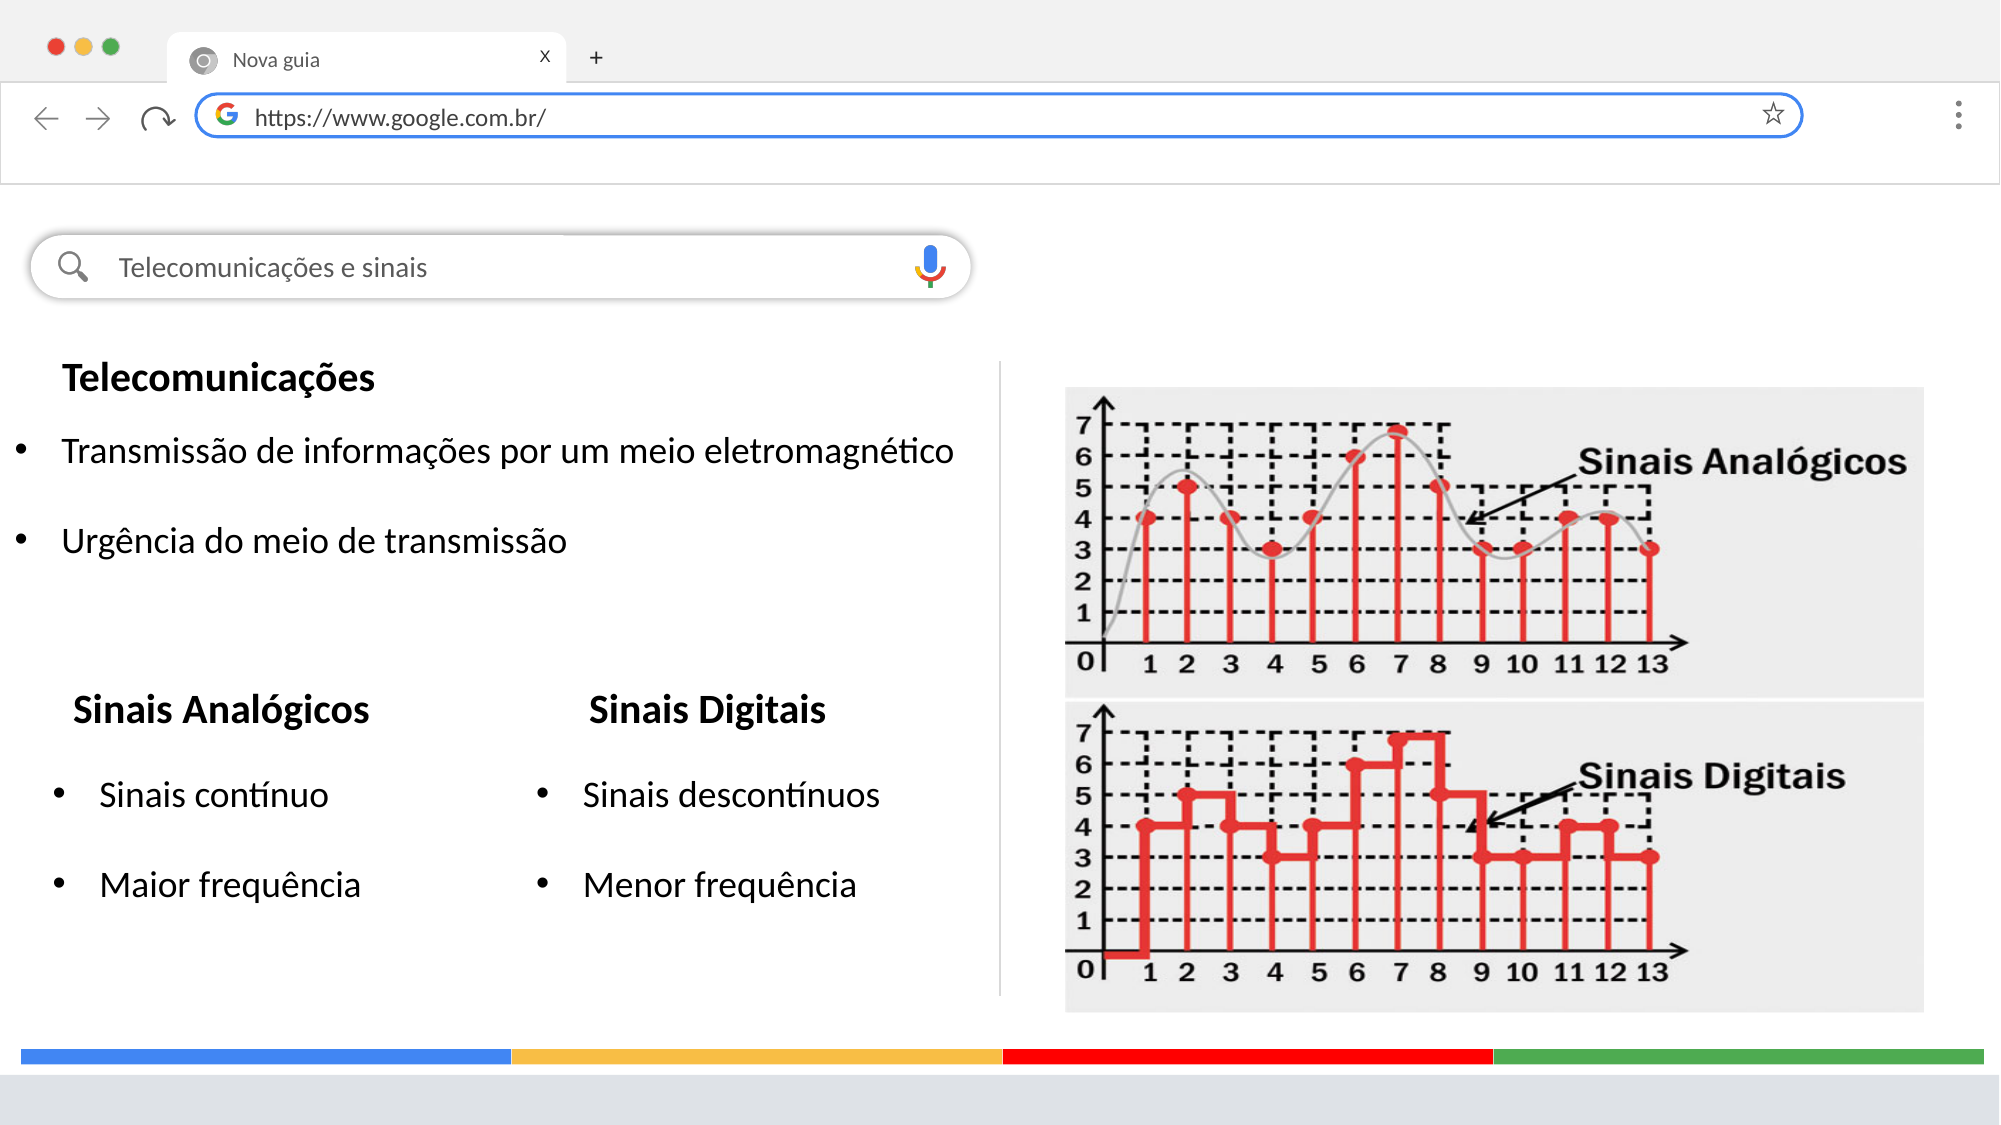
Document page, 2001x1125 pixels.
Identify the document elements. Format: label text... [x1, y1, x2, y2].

picture [85, 84, 114, 153]
text_box [0, 81, 2000, 185]
text_box + [574, 33, 618, 79]
text_box Telecomunicações e sinais [104, 241, 509, 292]
text_box Sinais descontínuos Menor frequência [521, 762, 971, 958]
picture [139, 99, 179, 140]
text_box Sinais Analógicos [58, 674, 454, 740]
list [1065, 387, 1924, 1013]
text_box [1955, 100, 1962, 130]
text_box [47, 37, 120, 56]
text_box https://www.google.com.br/ [240, 93, 563, 139]
picture [214, 102, 239, 126]
picture [30, 84, 59, 153]
text_box [165, 31, 568, 115]
text_box [1493, 1048, 1985, 1065]
text_box Sinais contínuo Maior frequência [37, 762, 512, 913]
text_box X [523, 38, 567, 74]
text_box [511, 1048, 1002, 1065]
picture [1761, 101, 1785, 125]
text_box [0, 1074, 2000, 1125]
text_box [29, 234, 972, 300]
text_box Telecomunicações [47, 342, 615, 408]
picture [55, 248, 91, 285]
text_box [0, 0, 2000, 81]
text_box Nova guia [218, 38, 350, 80]
text_box [1002, 1048, 1493, 1065]
picture [914, 245, 946, 289]
text_box [194, 92, 1804, 138]
text_box [20, 1048, 511, 1065]
text_box Transmissão de informações por um meio eletromagnético Urgência do meio de transmissão [0, 418, 990, 613]
picture [188, 46, 219, 76]
text_box Sinais Digitais [574, 674, 879, 740]
